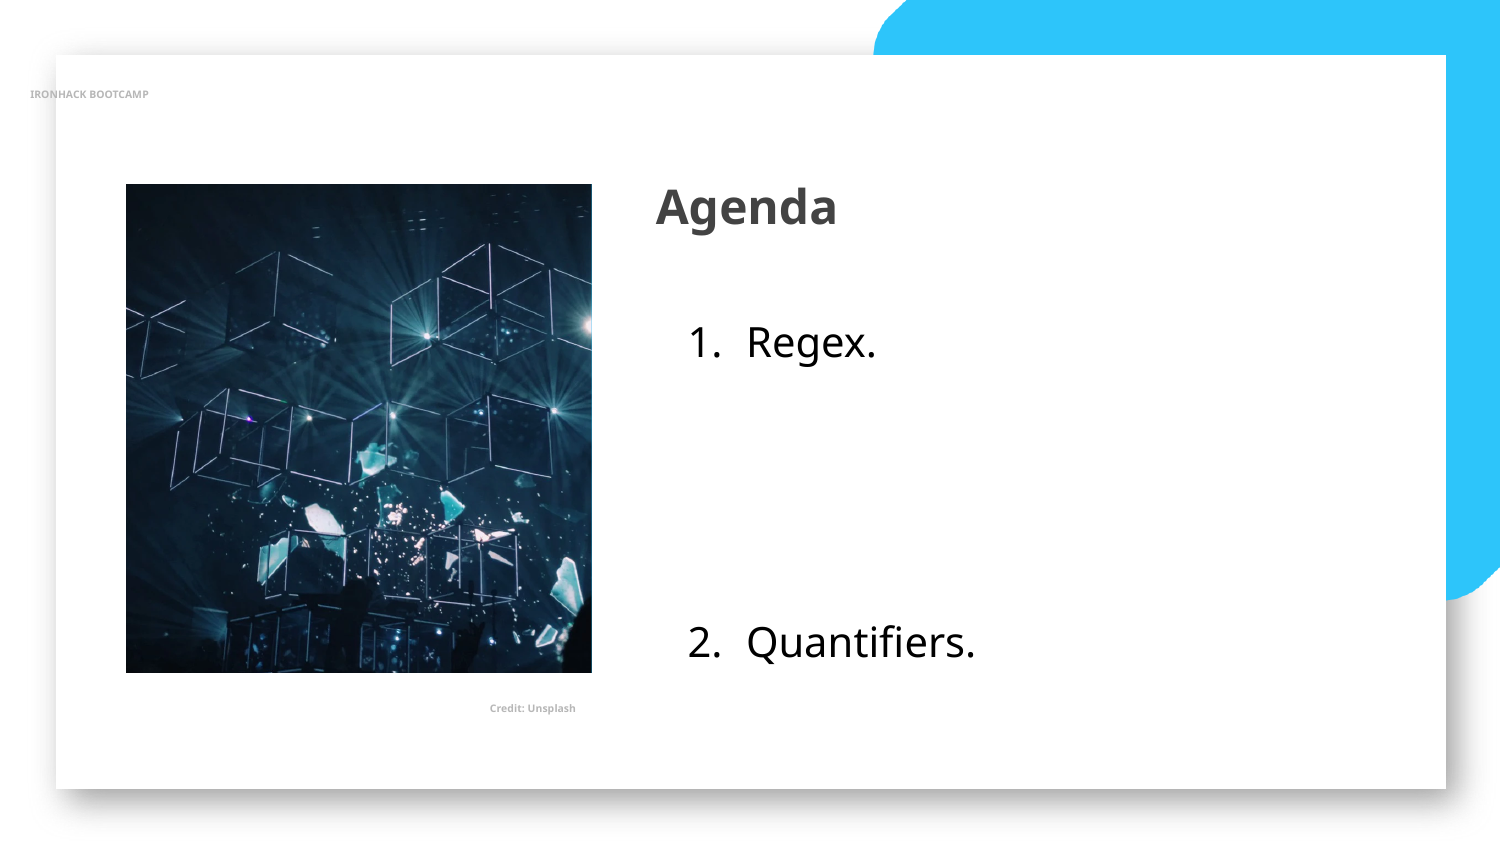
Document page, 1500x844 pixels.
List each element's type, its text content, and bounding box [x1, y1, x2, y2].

picture [0, 0, 1500, 844]
text_box Regex. Quantifiers. [655, 275, 1368, 656]
text_box Credit: Unsplash [253, 685, 592, 722]
text_box IRONHACK BOOTCAMP [15, 71, 354, 108]
text_box Agenda [640, 161, 1301, 279]
